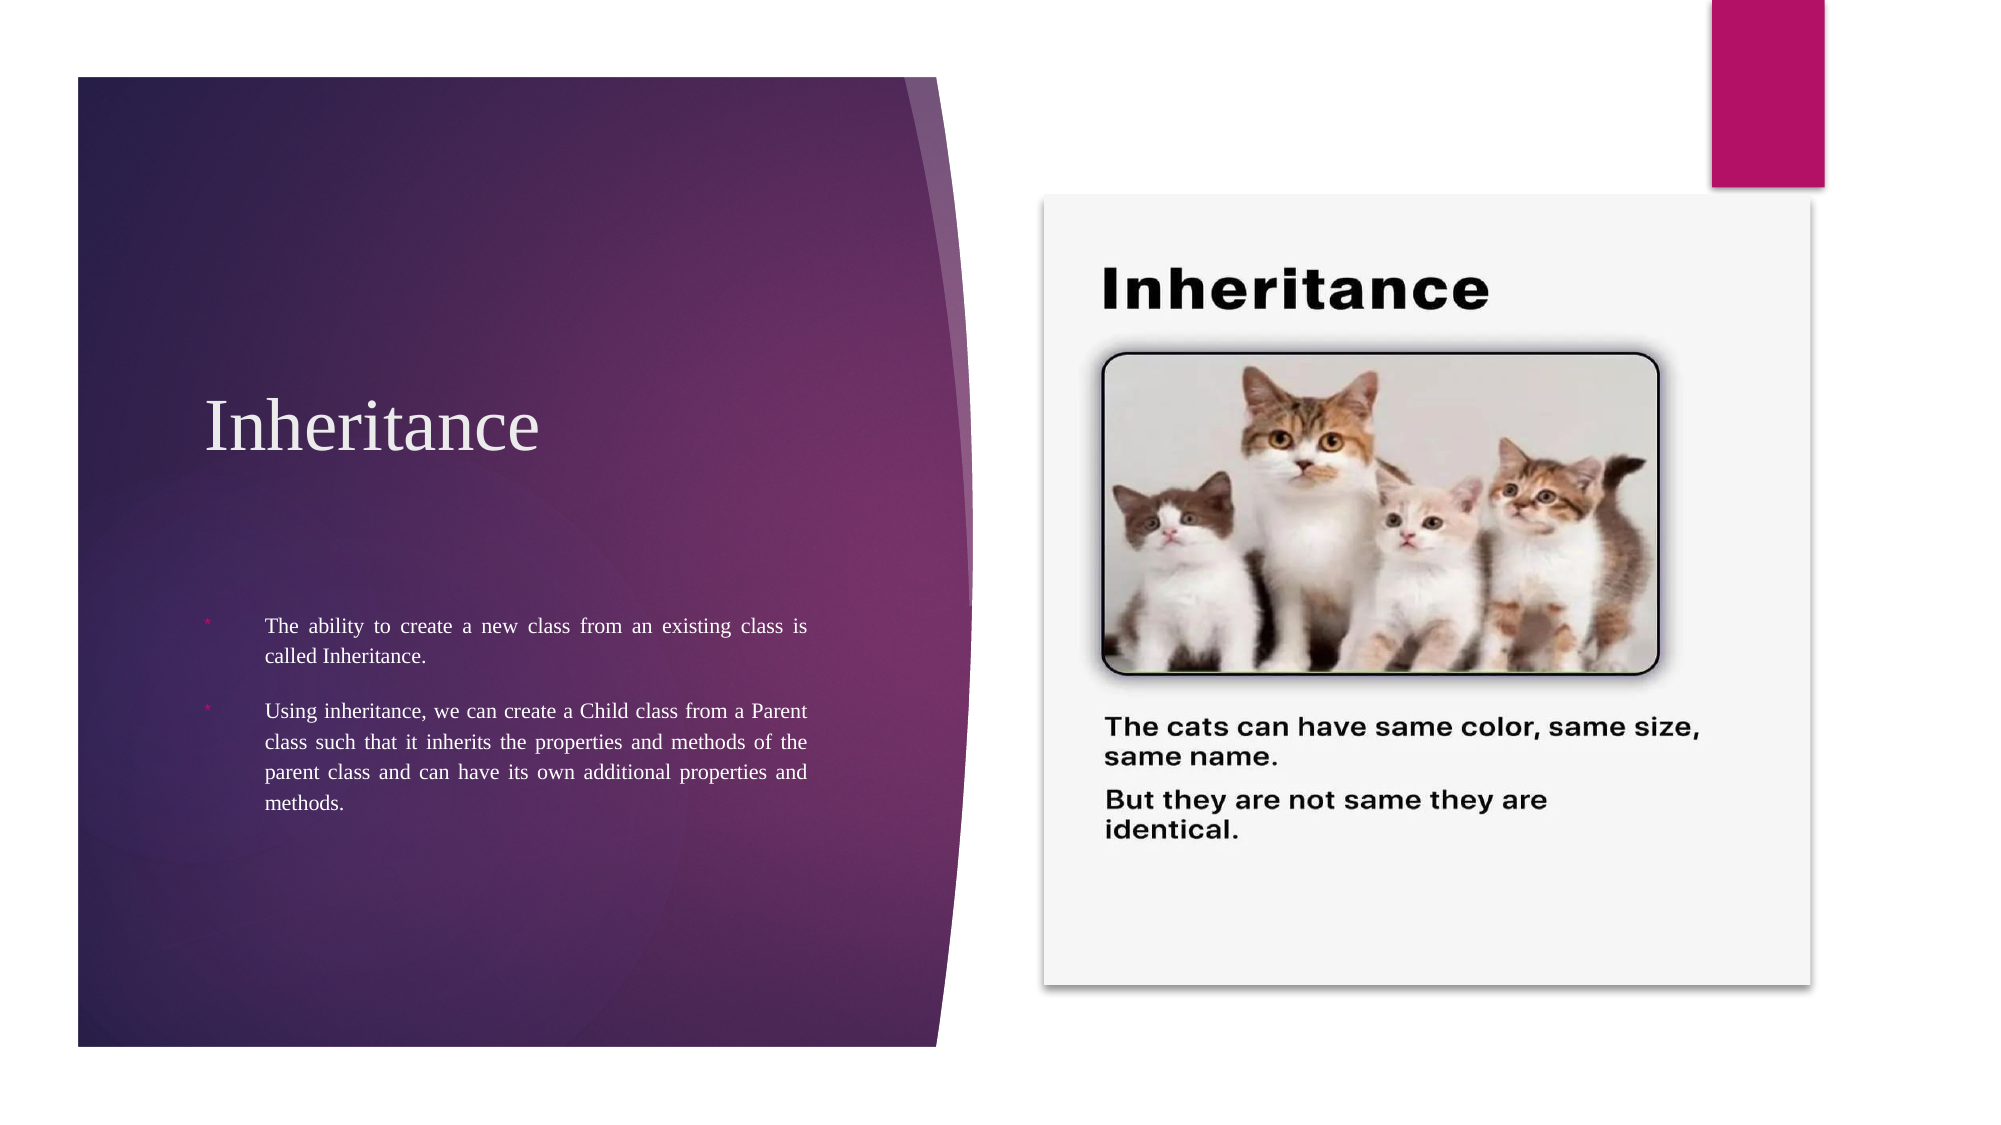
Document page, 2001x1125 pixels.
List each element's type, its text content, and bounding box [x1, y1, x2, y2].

title Inheritance [189, 277, 824, 563]
list The ability to create a new class from an existing class is called Inheritance. Using inheritance, we can create a Child class from a Parent class such that it inherits the properties and methods of the parent class and can have its own additional properties and methods. [189, 600, 823, 825]
picture [999, 194, 1811, 985]
